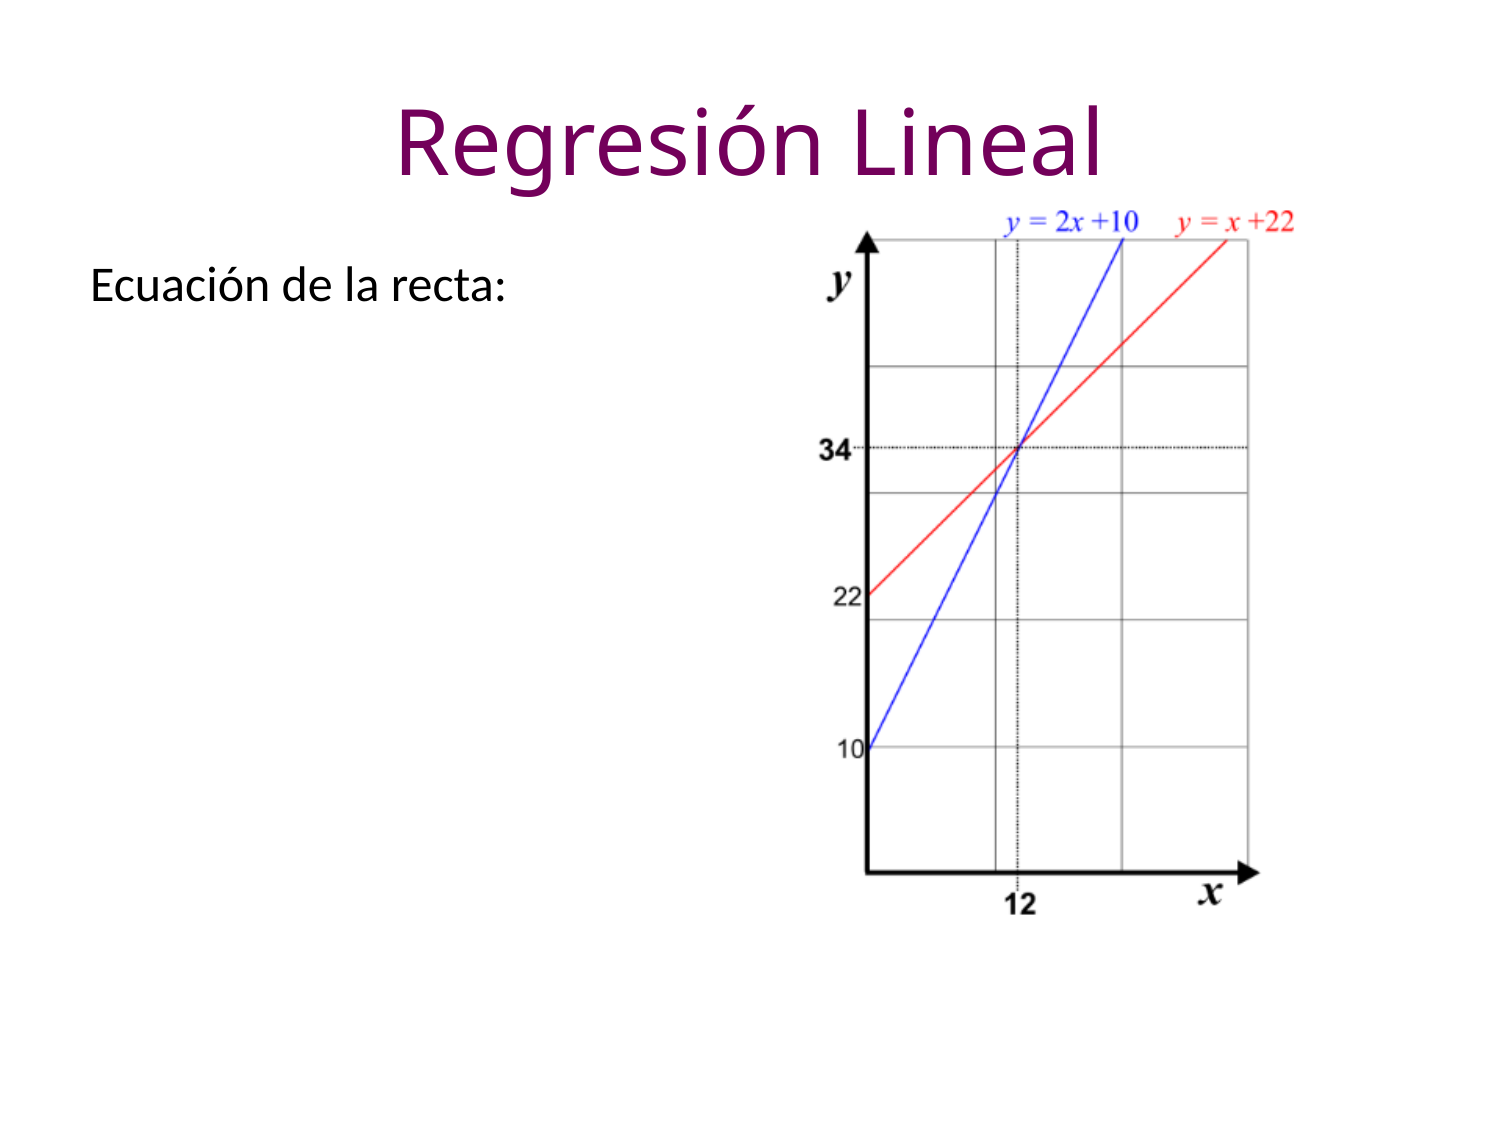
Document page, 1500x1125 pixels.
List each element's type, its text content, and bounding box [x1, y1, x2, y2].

title Regresión Lineal [75, 45, 1425, 233]
picture [808, 206, 1305, 919]
